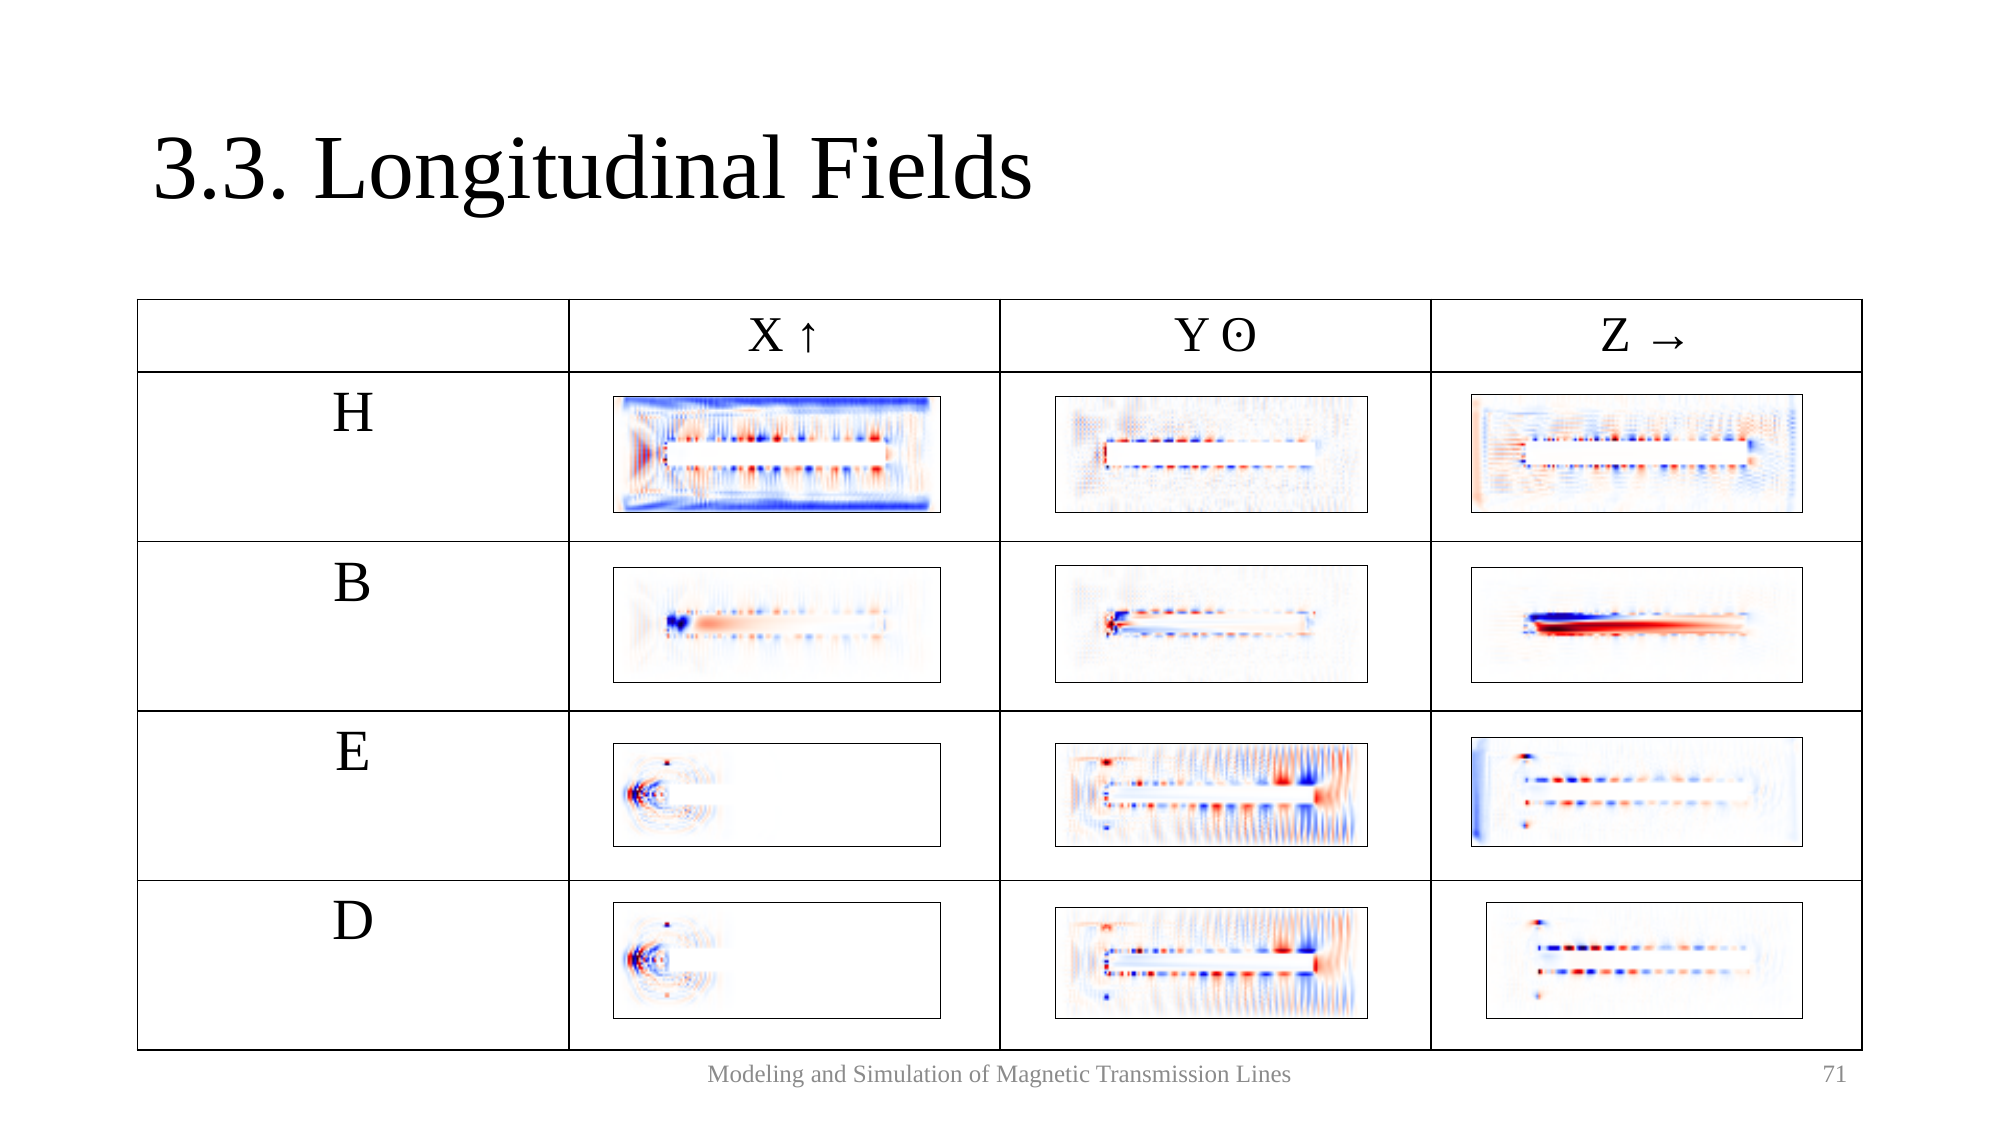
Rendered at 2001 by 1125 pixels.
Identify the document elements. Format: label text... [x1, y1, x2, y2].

table_cell [1001, 881, 1430, 1049]
table_cell D [138, 881, 568, 1049]
picture [613, 567, 941, 683]
title 3.3. Longitudinal Fields [137, 59, 1863, 278]
table_cell [1432, 373, 1861, 541]
table_cell [570, 542, 999, 710]
picture [1055, 396, 1368, 513]
picture [1055, 743, 1368, 847]
table_cell [1432, 881, 1861, 1042]
table_cell E [138, 712, 568, 880]
table_header Y ʘ [1001, 300, 1430, 371]
table_cell [1001, 373, 1430, 541]
picture [1486, 902, 1803, 1019]
table_cell [570, 881, 999, 1049]
picture [613, 396, 941, 513]
table_header X ↑ [570, 300, 999, 371]
picture [1055, 907, 1368, 1019]
picture [1055, 565, 1368, 683]
table_cell [1001, 712, 1430, 880]
table_cell B [138, 542, 568, 710]
table_cell [570, 712, 999, 880]
table_cell [1432, 542, 1861, 710]
slide_number 71 [1412, 1042, 1863, 1103]
picture [613, 902, 941, 1019]
table_cell H [138, 373, 568, 541]
picture [1471, 394, 1803, 513]
picture [613, 743, 941, 847]
table_cell [1432, 712, 1861, 880]
footer Modeling and Simulation of Magnetic Transmission Lines [662, 1042, 1338, 1103]
table_cell [570, 373, 999, 541]
table_header Z → [1432, 300, 1861, 371]
picture [1471, 737, 1803, 847]
table_header [138, 300, 568, 371]
picture [1471, 567, 1803, 683]
table_cell [1001, 542, 1430, 710]
